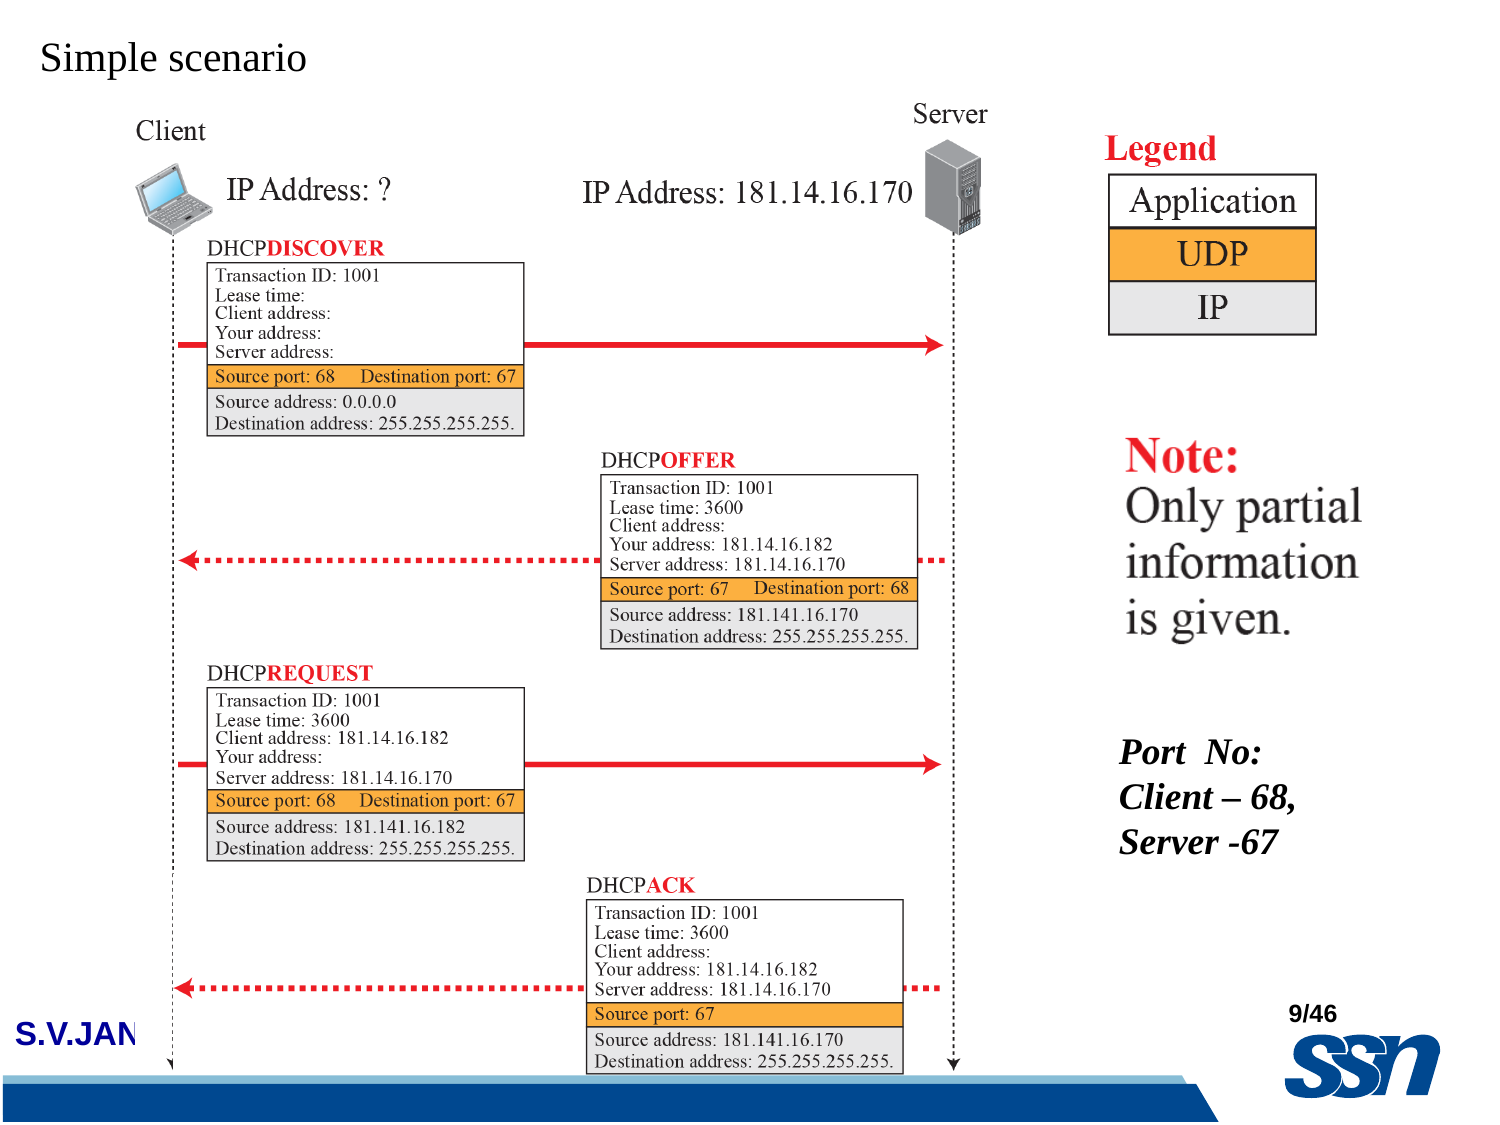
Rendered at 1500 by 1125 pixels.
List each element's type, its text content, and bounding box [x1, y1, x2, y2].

text_box Simple scenario [24, 22, 1363, 87]
picture [1103, 129, 1317, 336]
picture [225, 173, 392, 210]
text_box Port No: Client – 68, Server -67 [1104, 719, 1412, 870]
picture [1124, 431, 1363, 650]
picture [134, 99, 988, 1075]
